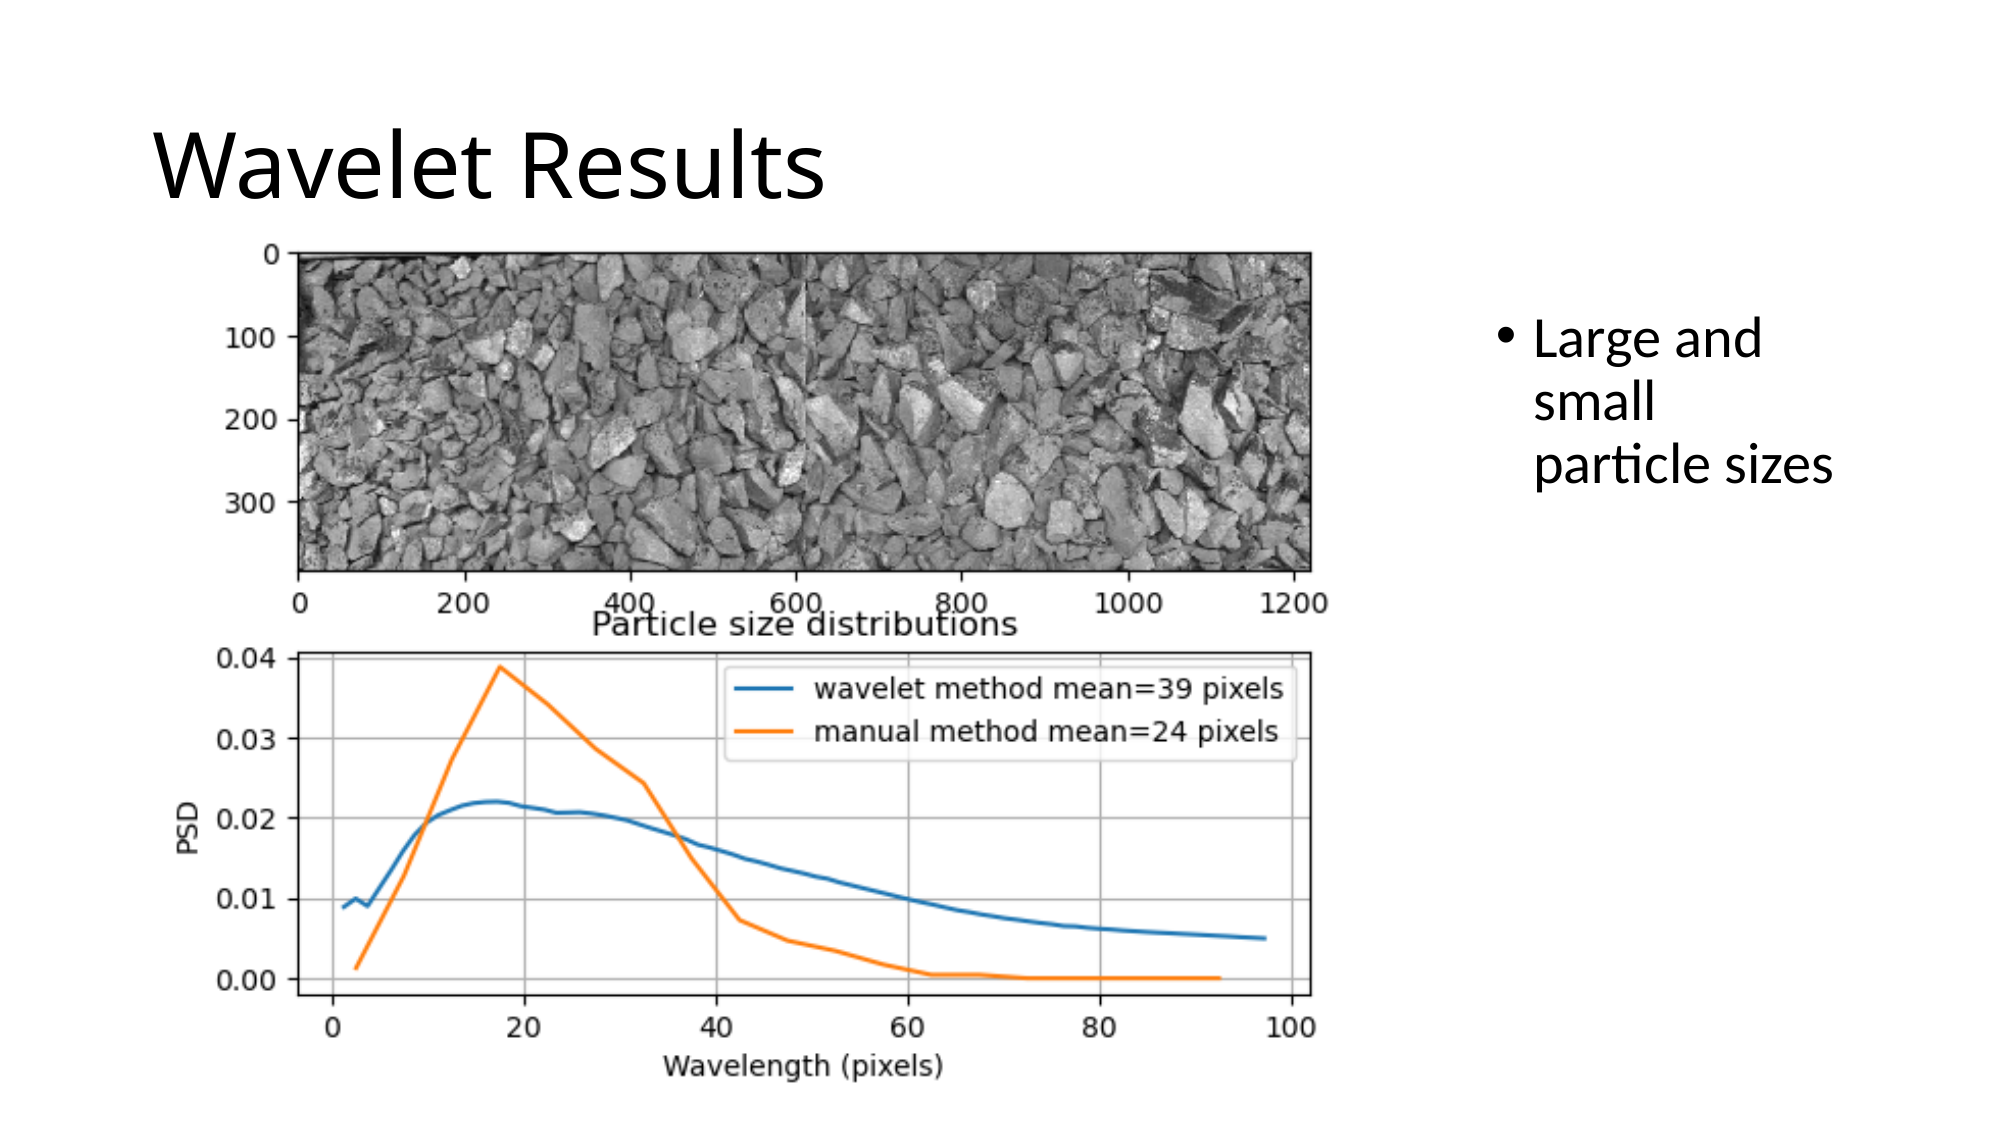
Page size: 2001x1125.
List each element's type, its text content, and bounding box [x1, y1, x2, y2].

picture [155, 222, 1349, 1104]
title Wavelet Results [137, 59, 1863, 278]
list Large and small particle sizes [1480, 299, 1863, 1014]
